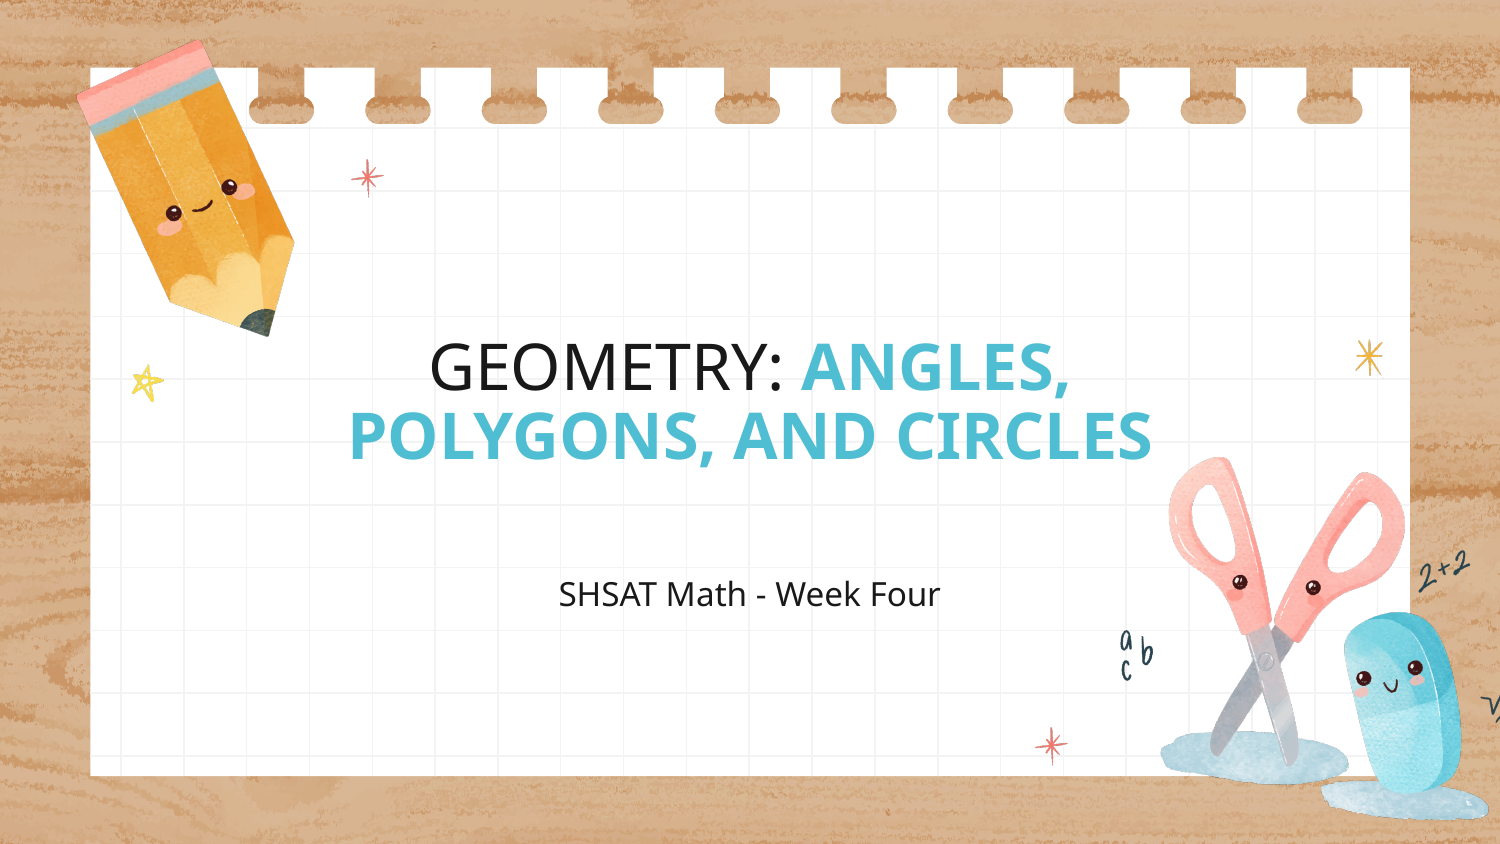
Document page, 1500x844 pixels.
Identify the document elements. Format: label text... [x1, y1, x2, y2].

picture [0, 0, 1500, 844]
title GEOMETRY: ANGLES, POLYGONS, AND CIRCLES [324, 273, 1176, 535]
subtitle SHSAT Math - Week Four [392, 559, 1099, 627]
